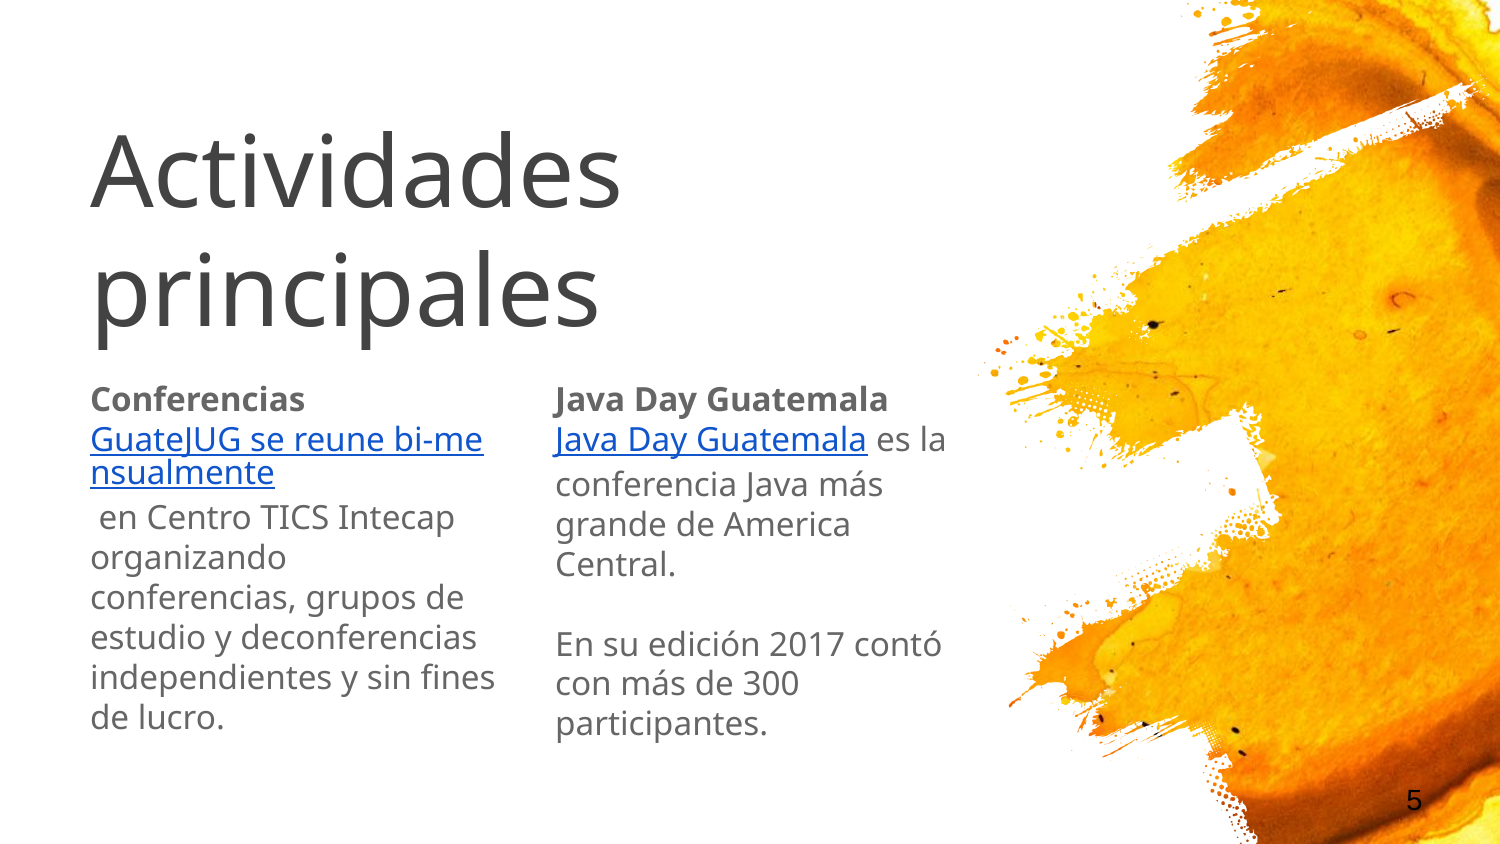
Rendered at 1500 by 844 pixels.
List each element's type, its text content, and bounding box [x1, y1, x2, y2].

title Actividades principales [75, 221, 980, 362]
picture [0, 0, 1500, 844]
list Java Day Guatemala Java Day Guatemala es la conferencia Java más grande de America Central. En su edición 2017 contó con más de 300 participantes. [540, 362, 980, 796]
list Conferencias GuateJUG se reune bi-mensualmente en Centro TICS Intecap organizando conferencias, grupos de estudio y deconferencias independientes y sin fines de lucro. [75, 362, 514, 796]
slide_number 5 [1391, 766, 1482, 832]
